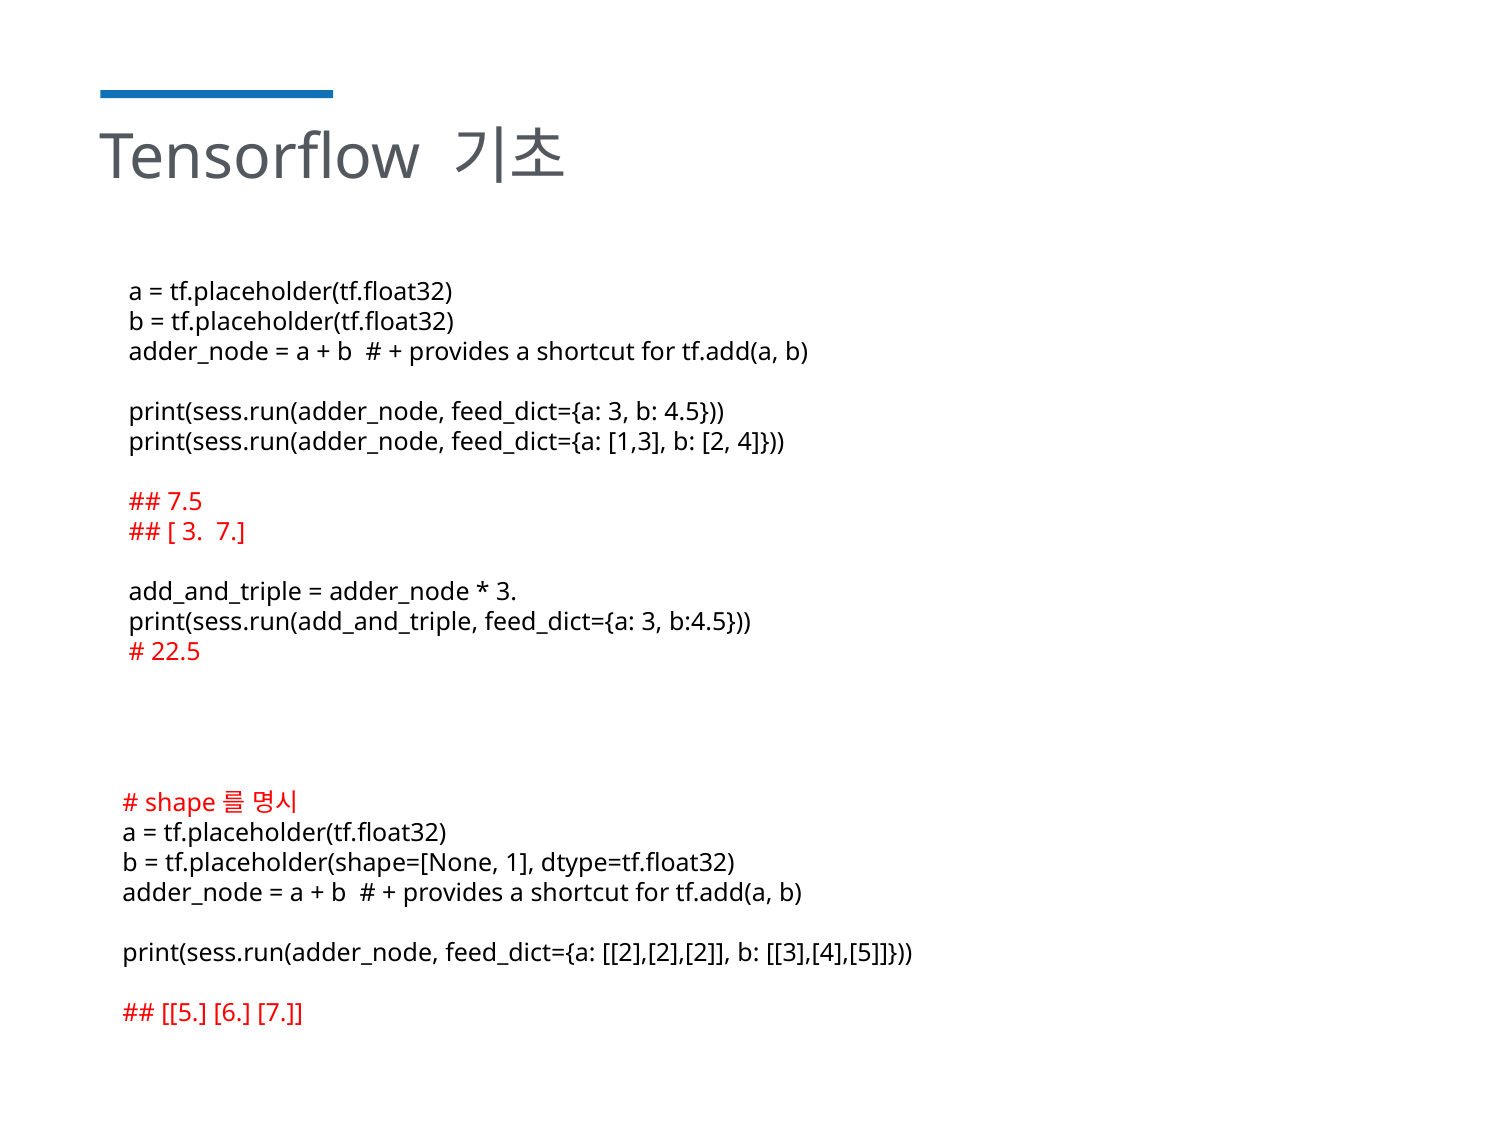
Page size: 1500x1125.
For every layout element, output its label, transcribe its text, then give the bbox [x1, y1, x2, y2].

text_box a = tf.placeholder(tf.float32) b = tf.placeholder(tf.float32) adder_node = a + b # + provides a shortcut for tf.add(a, b) print(sess.run(adder_node, feed_dict={a: 3, b: 4.5})) print(sess.run(adder_node, feed_dict={a: [1,3], b: [2, 4]})) ## 7.5 ## [ 3. 7.] add_and_triple = adder_node * 3. print(sess.run(add_and_triple, feed_dict={a: 3, b:4.5})) # 22.5 [113, 268, 864, 673]
text_box # shape를 명시 a = tf.placeholder(tf.float32) b = tf.placeholder(shape=[None, 1], dtype=tf.float32) adder_node = a + b # + provides a shortcut for tf.add(a, b) print(sess.run(adder_node, feed_dict={a: [[2],[2],[2]], b: [[3],[4],[5]]})) ## [[5.] [6.] [7.]] [107, 779, 929, 1034]
title Tensorflow 기초 [84, 117, 1416, 199]
